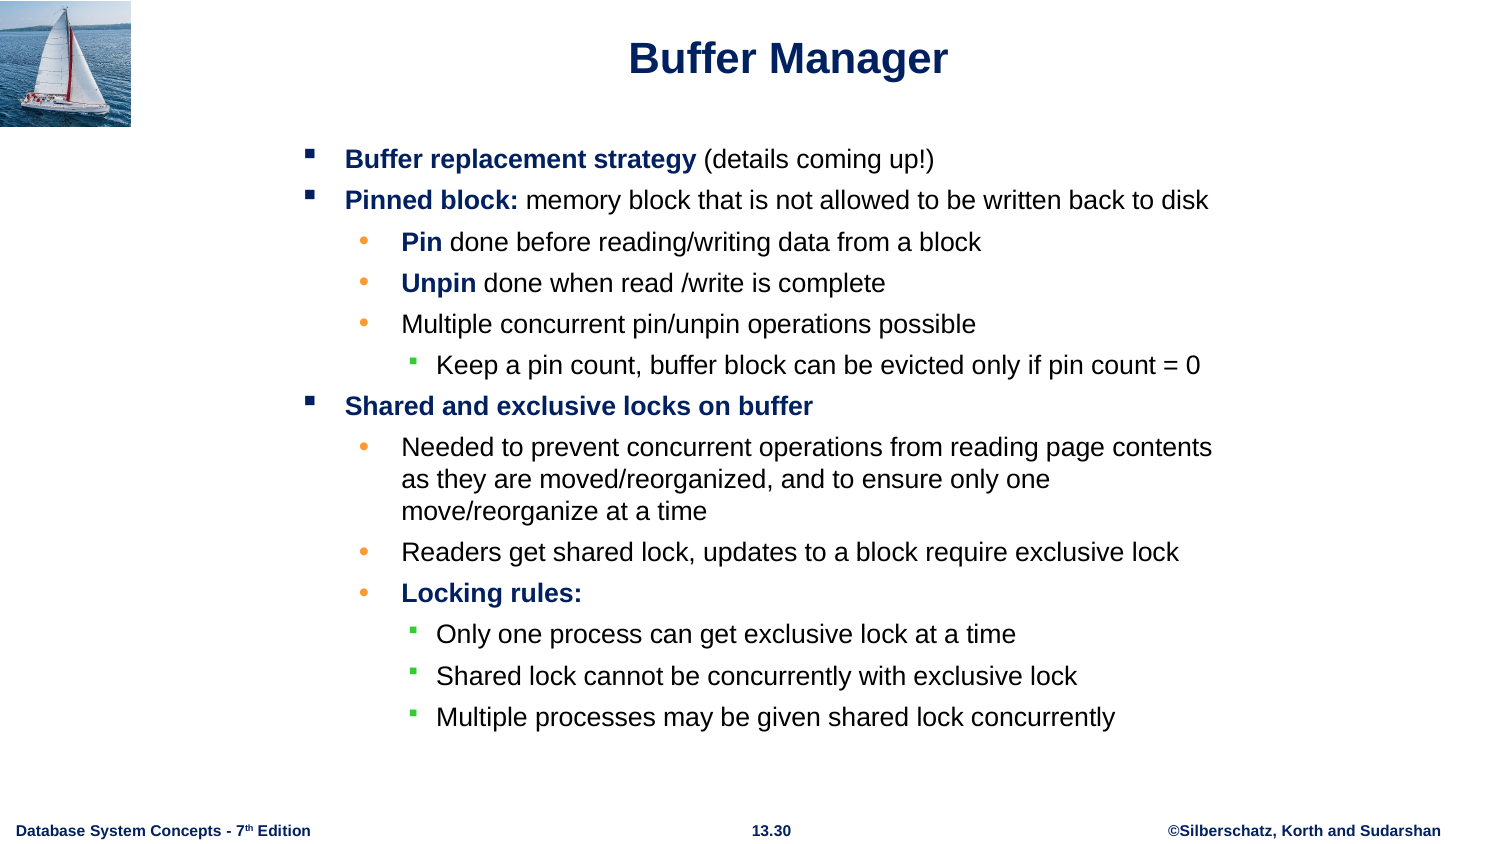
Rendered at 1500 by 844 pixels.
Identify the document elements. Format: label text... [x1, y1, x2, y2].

title Buffer Manager [125, 14, 1452, 90]
list Buffer replacement strategy (details coming up!) Pinned block: memory block that is not allowed to be written back to disk Pin done before reading/writing data from a block Unpin done when read /write is complete Multiple concurrent pin/unpin operations possible Keep a pin count, buffer block can be evicted only if pin count = 0 Shared and exclusive locks on buffer Needed to prevent concurrent operations from reading page contents as they are moved/reorganized, and to ensure only one move/reorganize at a time Readers get shared lock, updates to a block require exclusive lock Locking rules: Only one process can get exclusive lock at a time Shared lock cannot be concurrently with exclusive lock Multiple processes may be given shared lock concurrently [287, 134, 1231, 738]
picture [0, 1, 131, 127]
